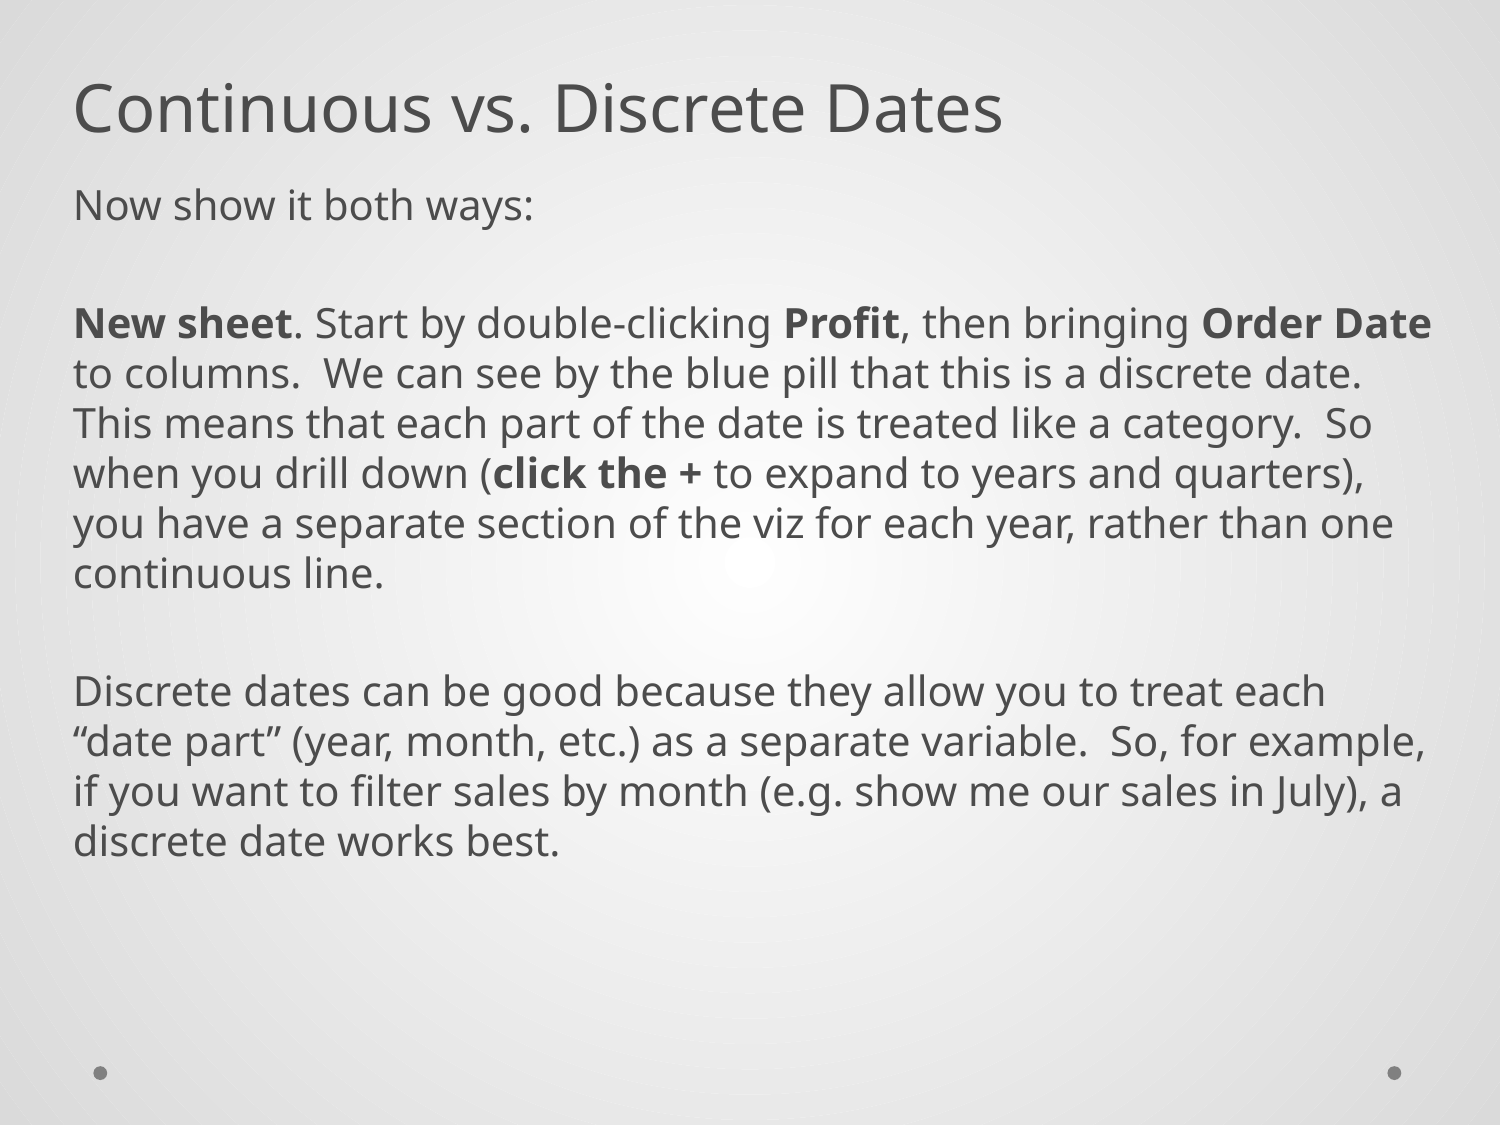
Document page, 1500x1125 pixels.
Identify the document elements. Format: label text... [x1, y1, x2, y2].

list Now show it both ways: New sheet. Start by double-clicking Profit, then bringing Order Date to columns. We can see by the blue pill that this is a discrete date. This means that each part of the date is treated like a category. So when you drill down (click the + to expand to years and quarters), you have a separate section of the viz for each year, rather than one continuous line. Discrete dates can be good because they allow you to treat each “date part” (year, month, etc.) as a separate variable. So, for example, if you want to filter sales by month (e.g. show me our sales in July), a discrete date works best. [72, 179, 1434, 819]
list Continuous vs. Discrete Dates [72, 81, 1434, 147]
